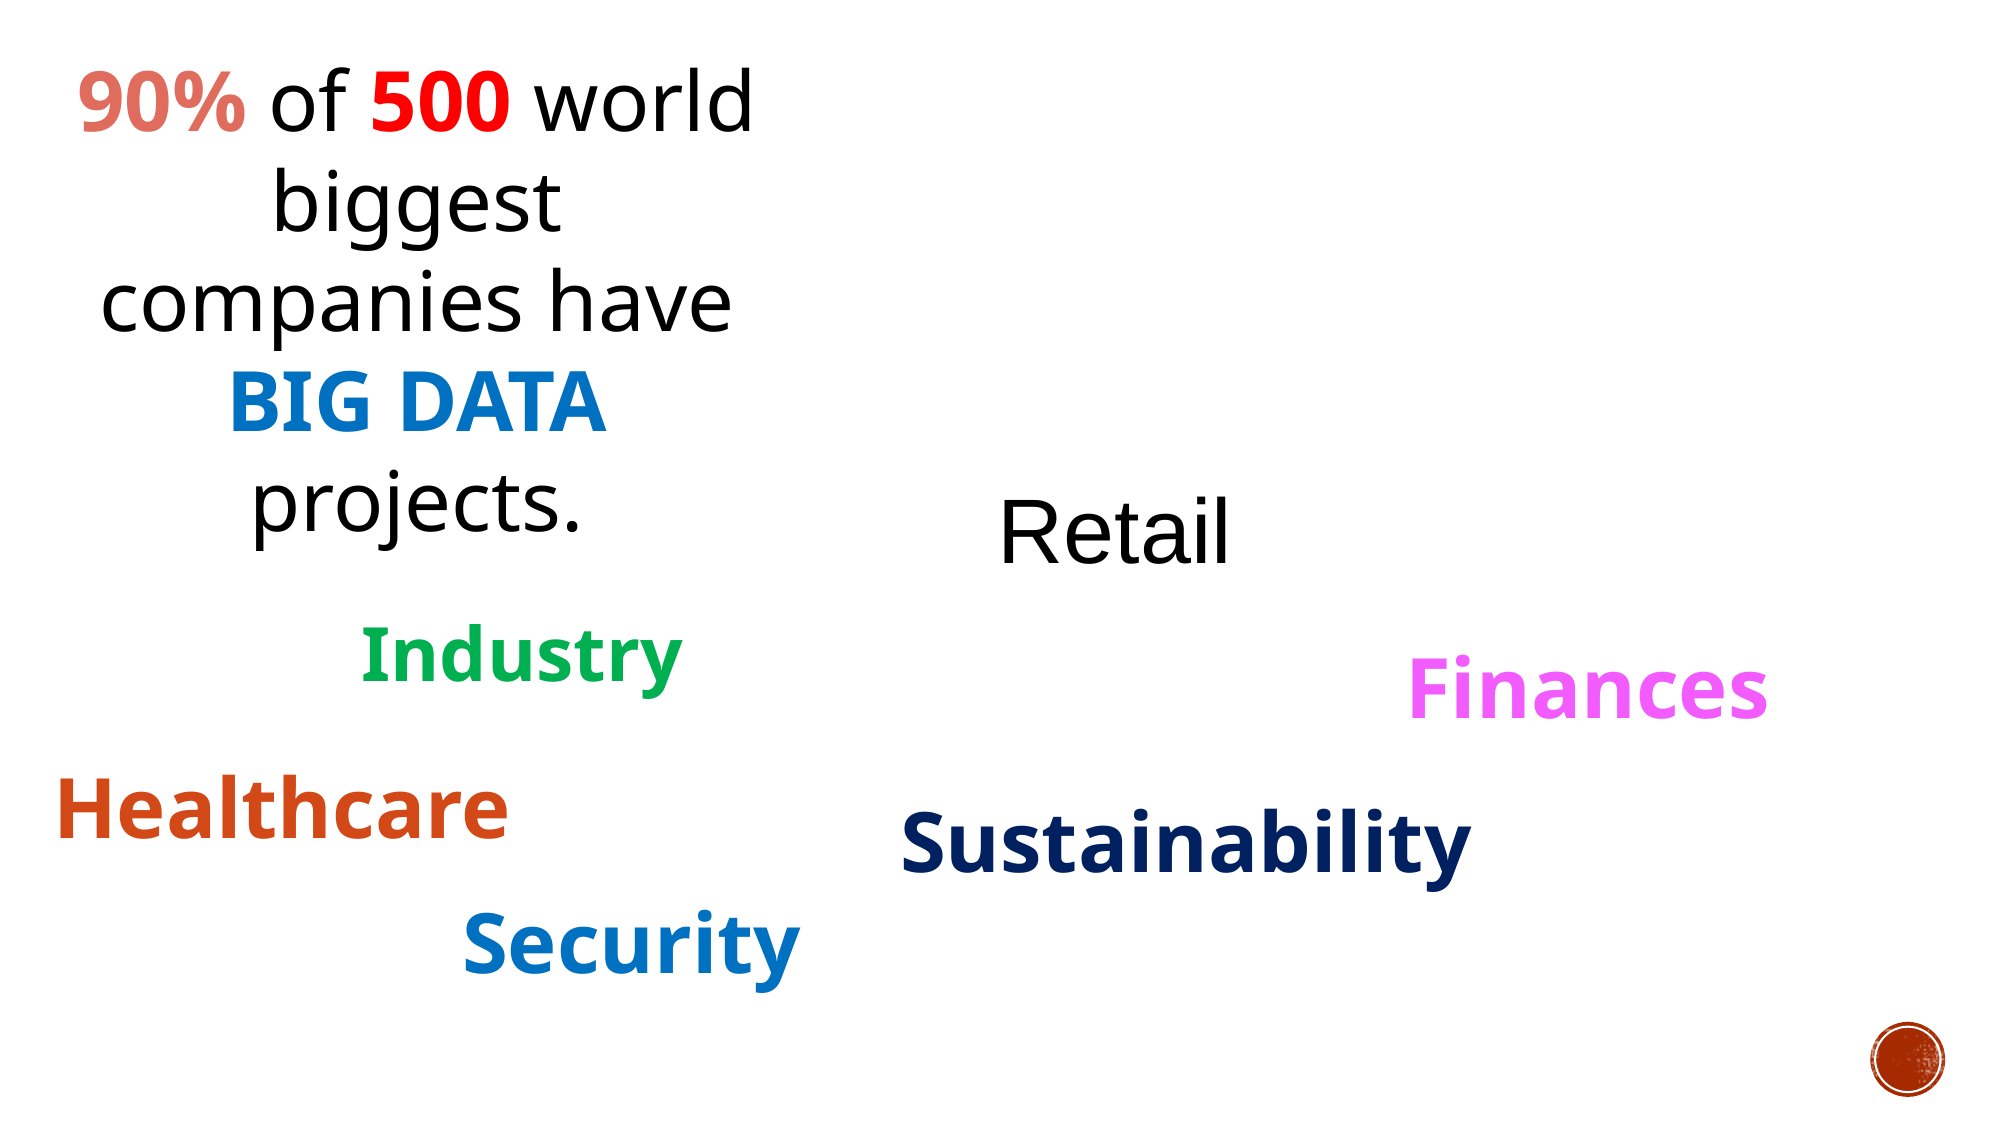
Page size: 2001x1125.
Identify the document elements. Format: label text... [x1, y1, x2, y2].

text_box Finances [1405, 635, 1804, 736]
text_box Security [462, 889, 807, 990]
text_box Sustainability [900, 788, 1484, 889]
text_box Healthcare [53, 755, 535, 856]
text_box 90% of 500 world biggest companies have BIG DATA projects. [54, 48, 780, 549]
text_box Industry [346, 599, 700, 705]
text_box Retail [997, 471, 1319, 582]
